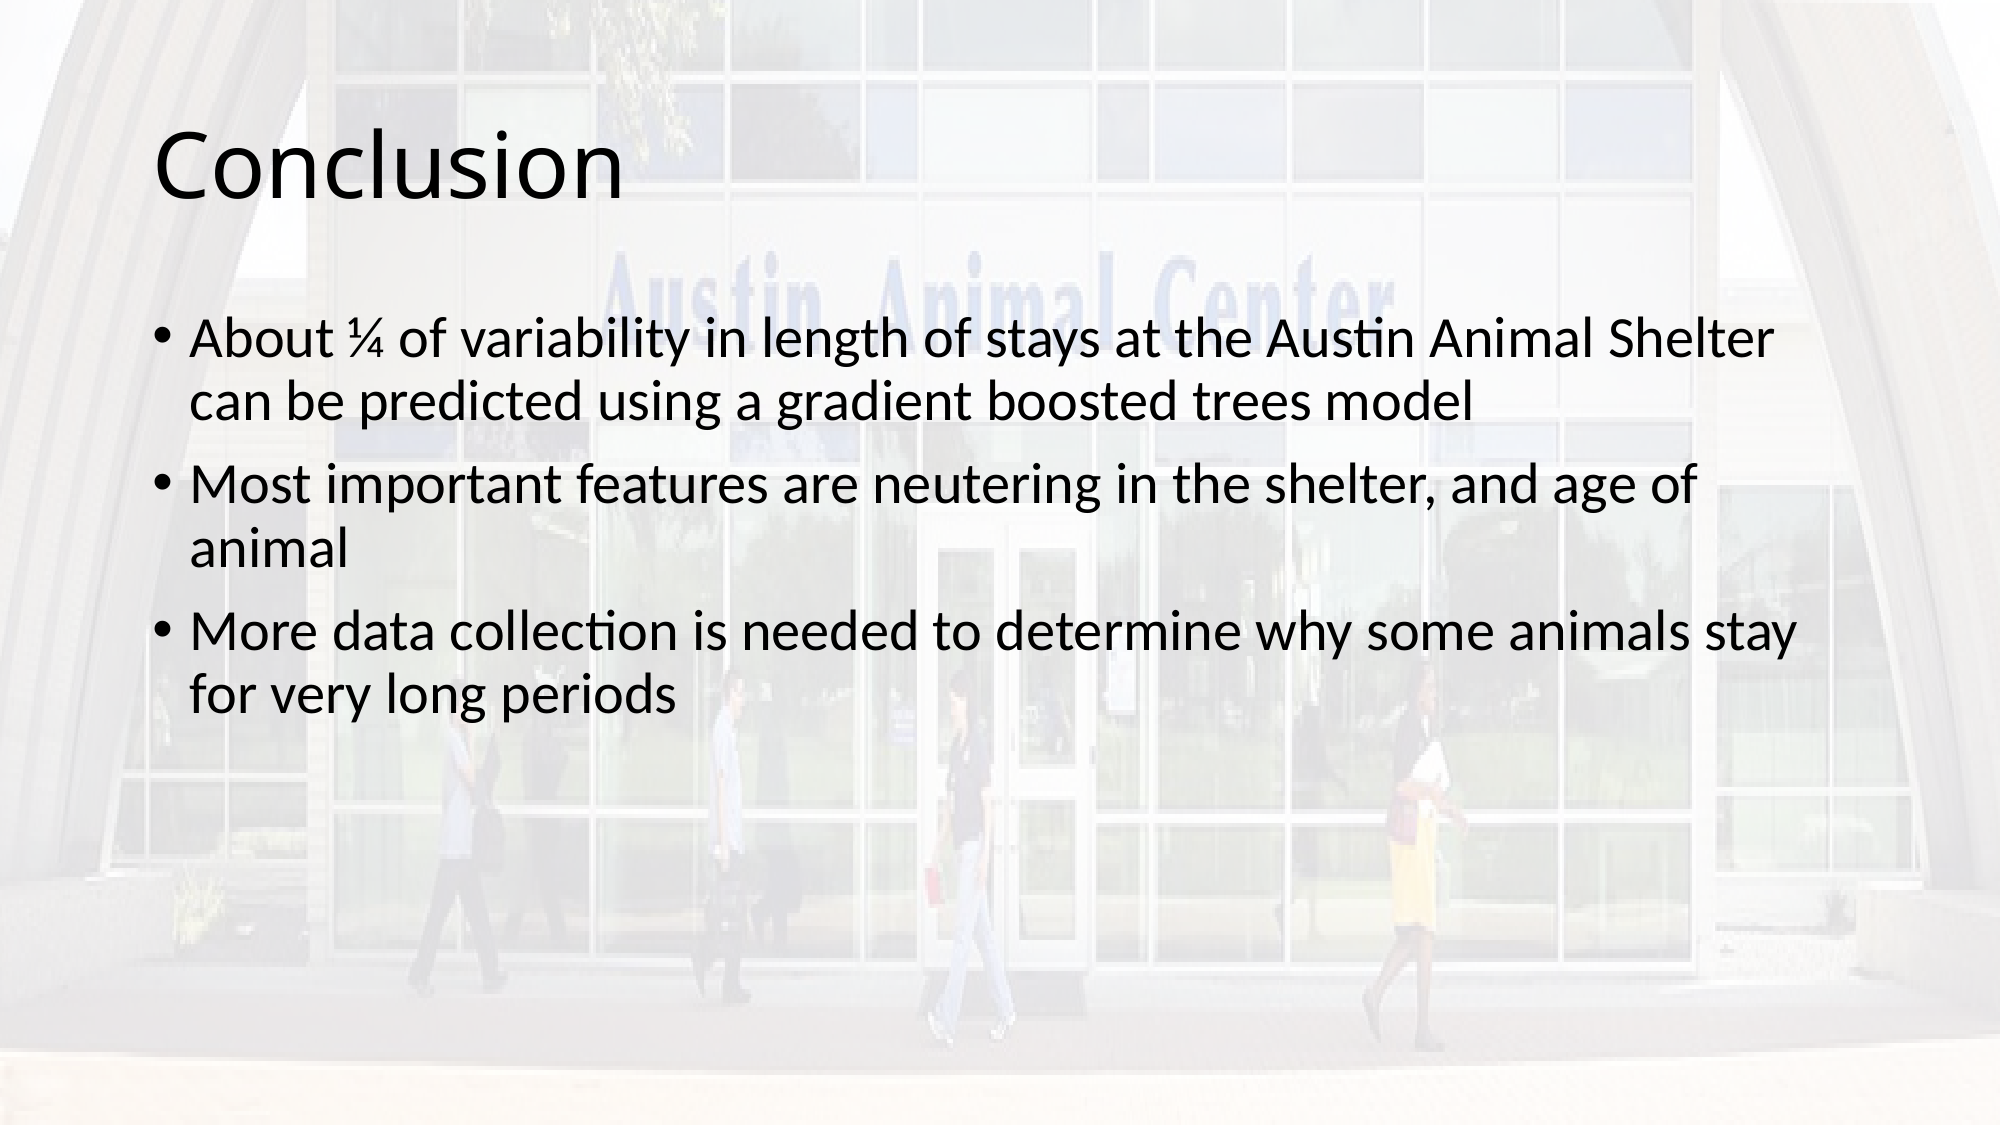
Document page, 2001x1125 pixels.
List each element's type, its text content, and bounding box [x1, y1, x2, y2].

title Conclusion [137, 59, 1863, 278]
list About ¼ of variability in length of stays at the Austin Animal Shelter can be predicted using a gradient boosted trees model Most important features are neutering in the shelter, and age of animal More data collection is needed to determine why some animals stay for very long periods [137, 299, 1863, 1014]
